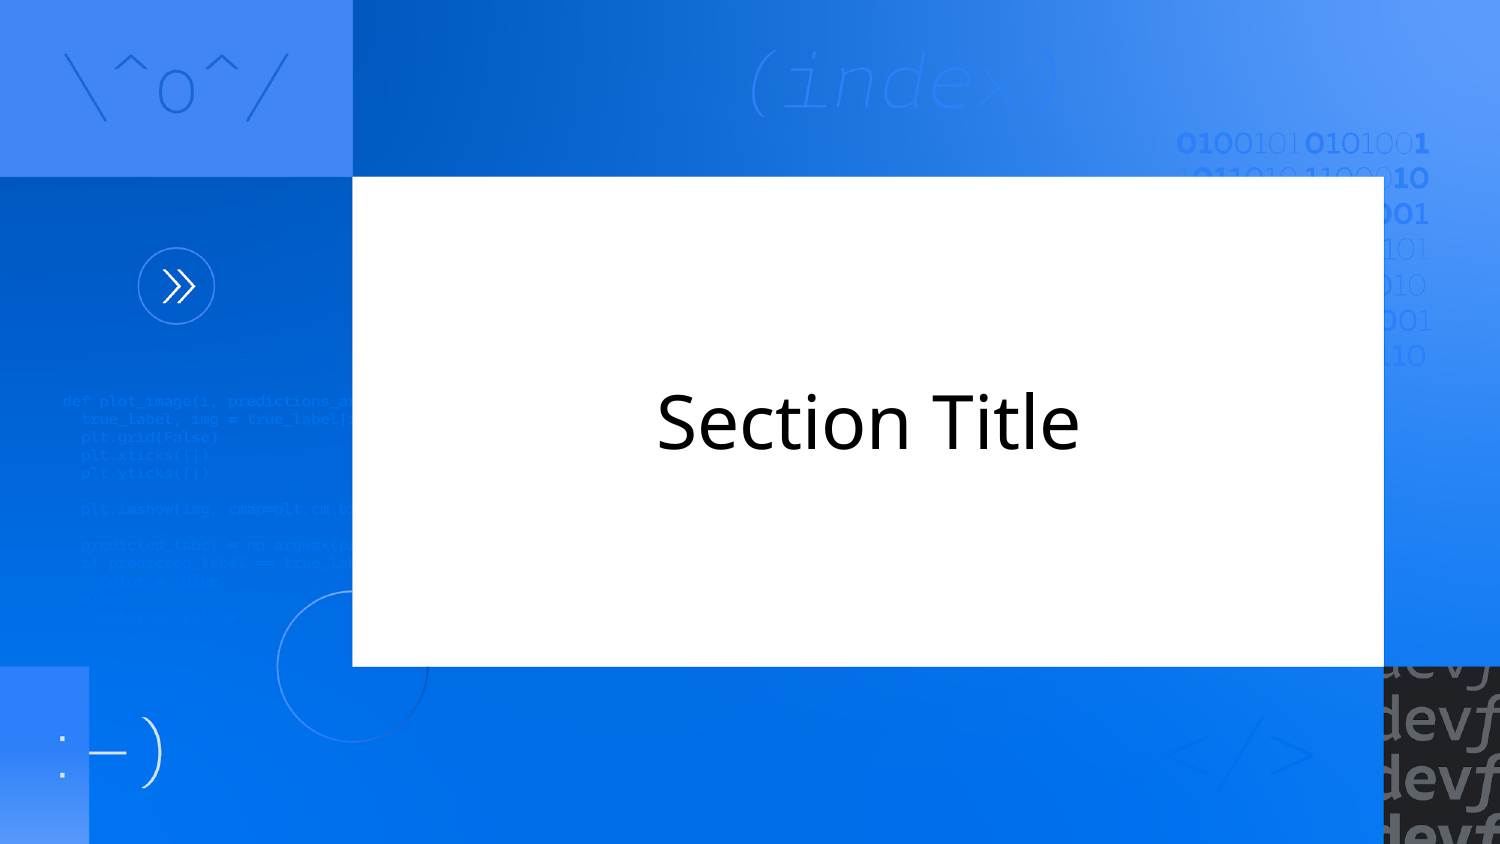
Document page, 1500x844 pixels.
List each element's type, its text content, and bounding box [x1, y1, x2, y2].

picture [0, 0, 1500, 844]
title Section Title [412, 227, 1326, 612]
